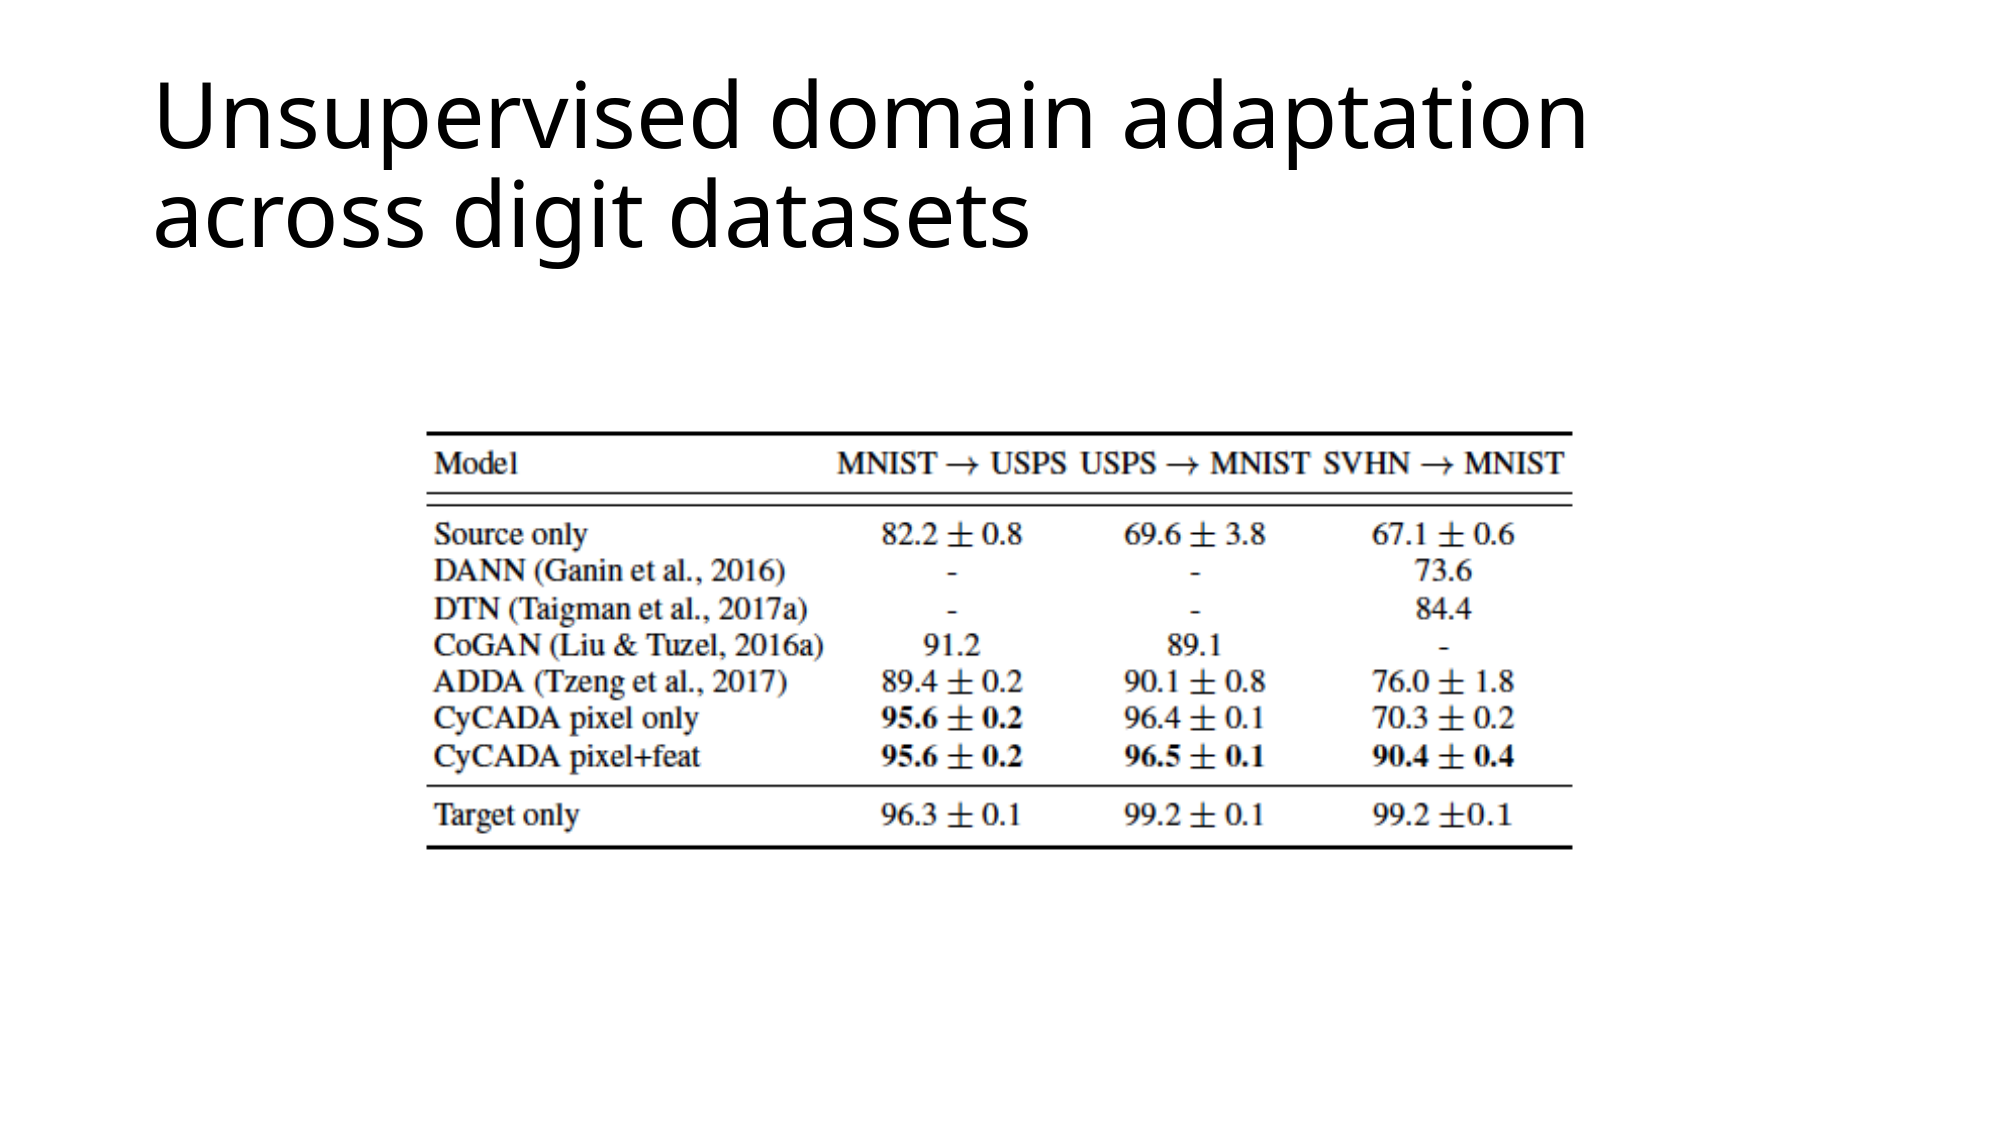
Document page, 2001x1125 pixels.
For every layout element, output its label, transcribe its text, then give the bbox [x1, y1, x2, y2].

picture [419, 424, 1581, 858]
title Unsupervised domain adaptation across digit datasets [137, 59, 1863, 278]
